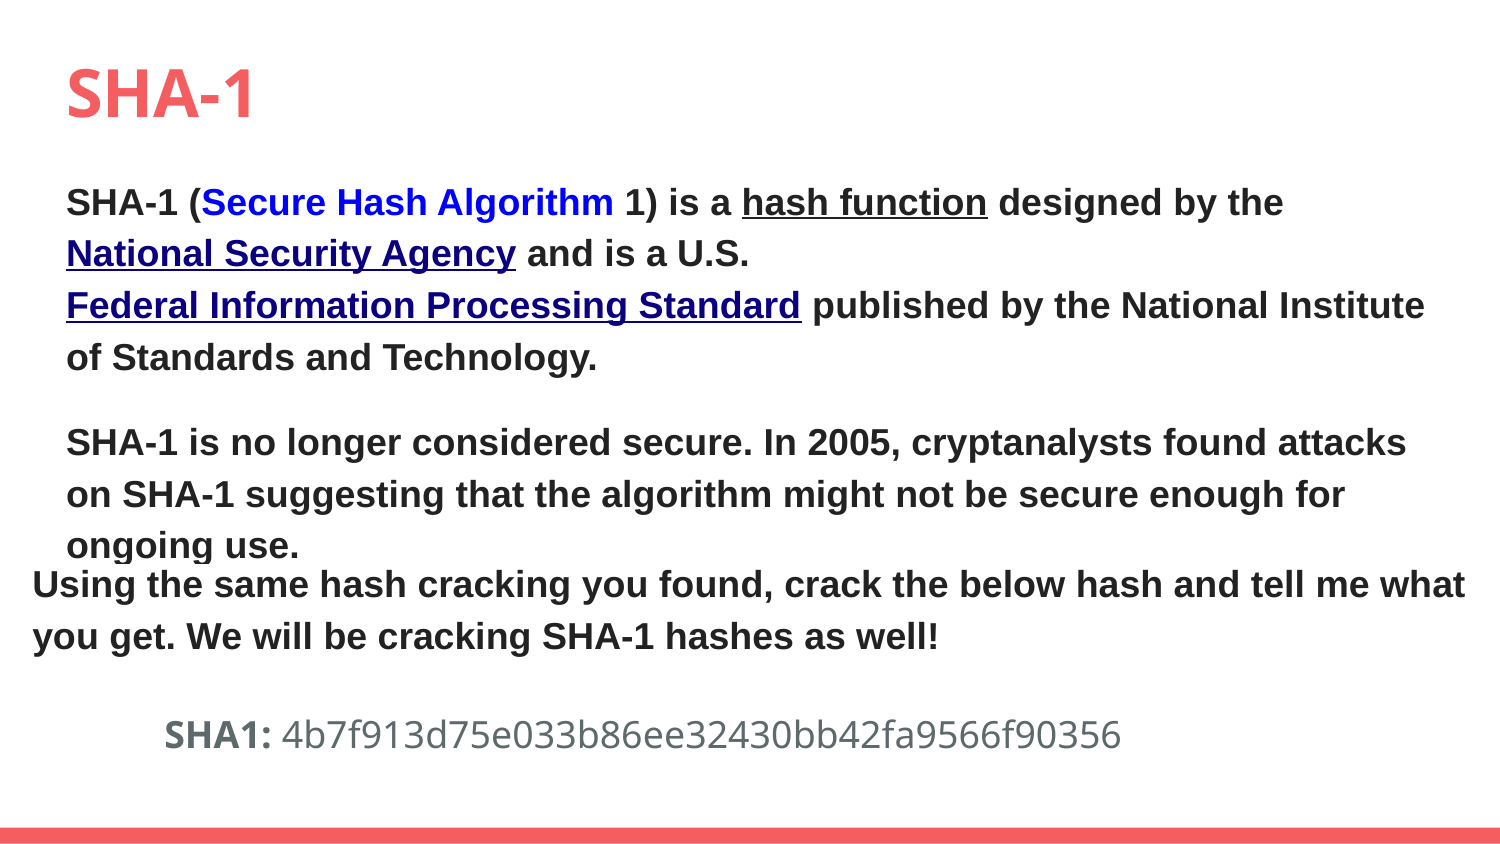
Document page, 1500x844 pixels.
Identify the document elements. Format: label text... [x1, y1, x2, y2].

text_box Using the same hash cracking you found, crack the below hash and tell me what you get. We will be cracking SHA-1 hashes as well! [17, 538, 1483, 673]
list SHA-1 (Secure Hash Algorithm 1) is a hash function designed by the National Security Agency and is a U.S. Federal Information Processing Standard published by the National Institute of Standards and Technology. SHA-1 is no longer considered secure. In 2005, cryptanalysts found attacks on SHA-1 suggesting that the algorithm might not be secure enough for ongoing use. [51, 155, 1473, 538]
title SHA-1 [51, 36, 1449, 139]
text_box SHA1: 4b7f913d75e033b86ee32430bb42fa9566f90356 [149, 689, 1351, 771]
